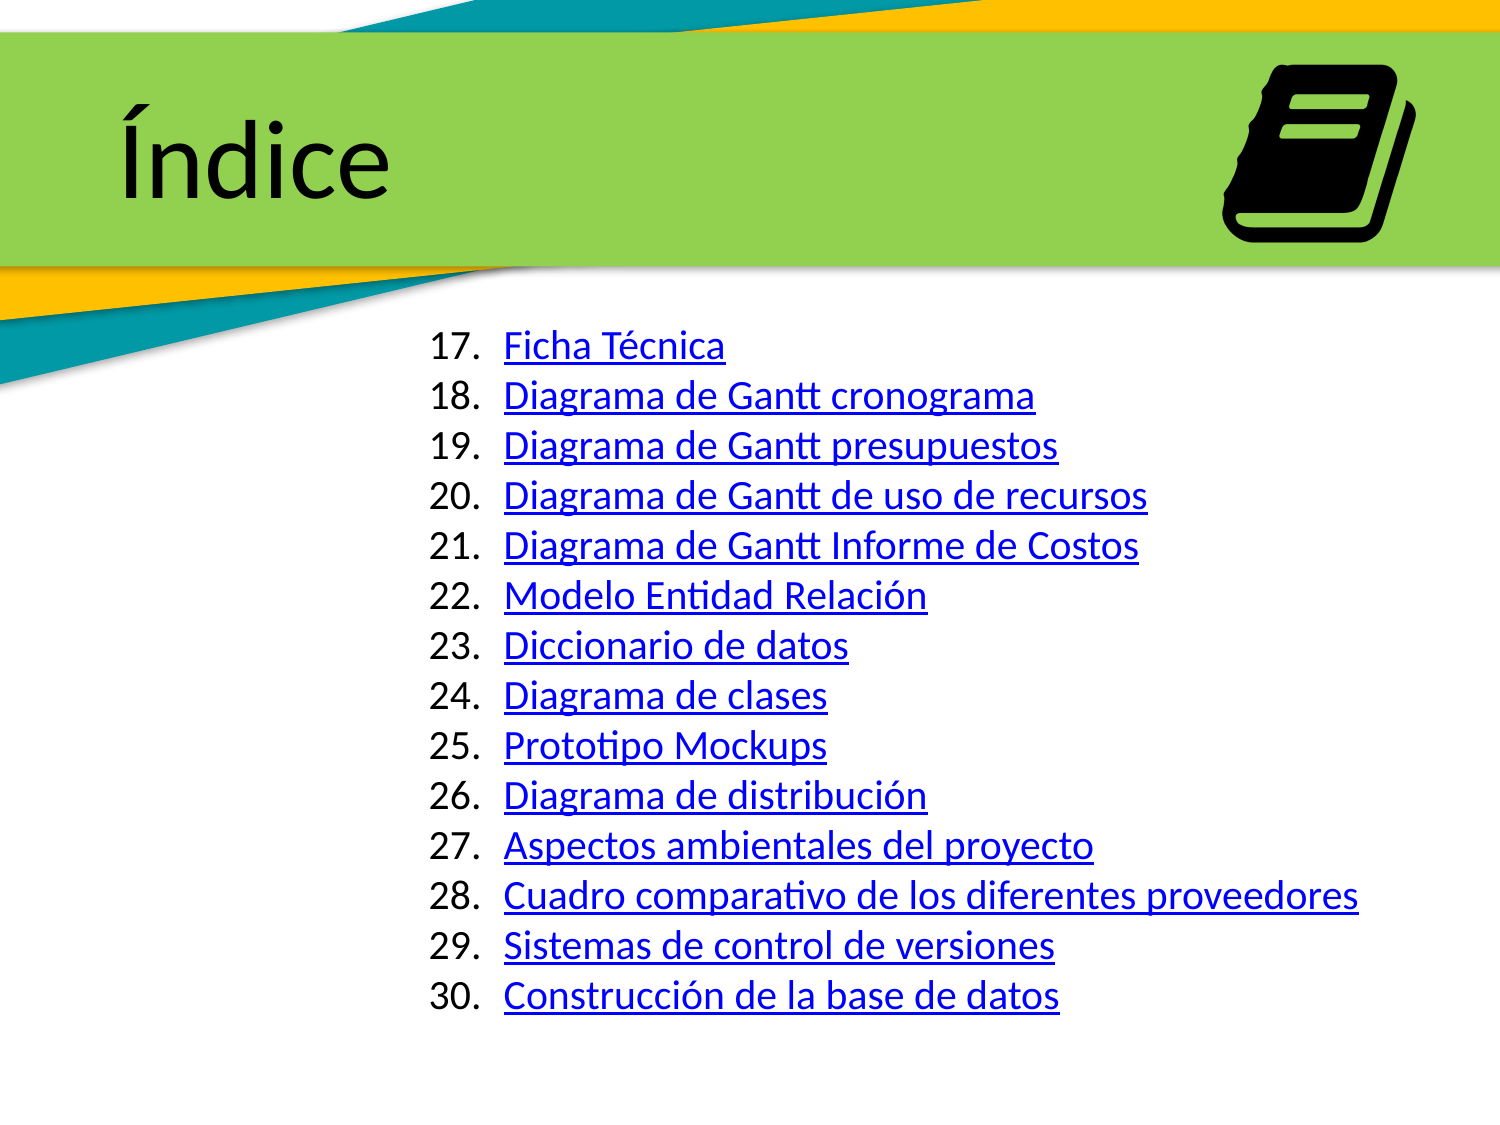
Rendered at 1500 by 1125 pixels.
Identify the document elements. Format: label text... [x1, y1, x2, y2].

picture [1213, 56, 1434, 251]
text_box Ficha Técnica Diagrama de Gantt cronograma Diagrama de Gantt presupuestos Diagrama de Gantt de uso de recursos Diagrama de Gantt Informe de Costos Modelo Entidad Relación Diccionario de datos Diagrama de clases Prototipo Mockups Diagrama de distribución Aspectos ambientales del proyecto Cuadro comparativo de los diferentes proveedores Sistemas de control de versiones Construcción de la base de datos [413, 266, 1324, 1069]
text_box Índice [102, 78, 408, 229]
